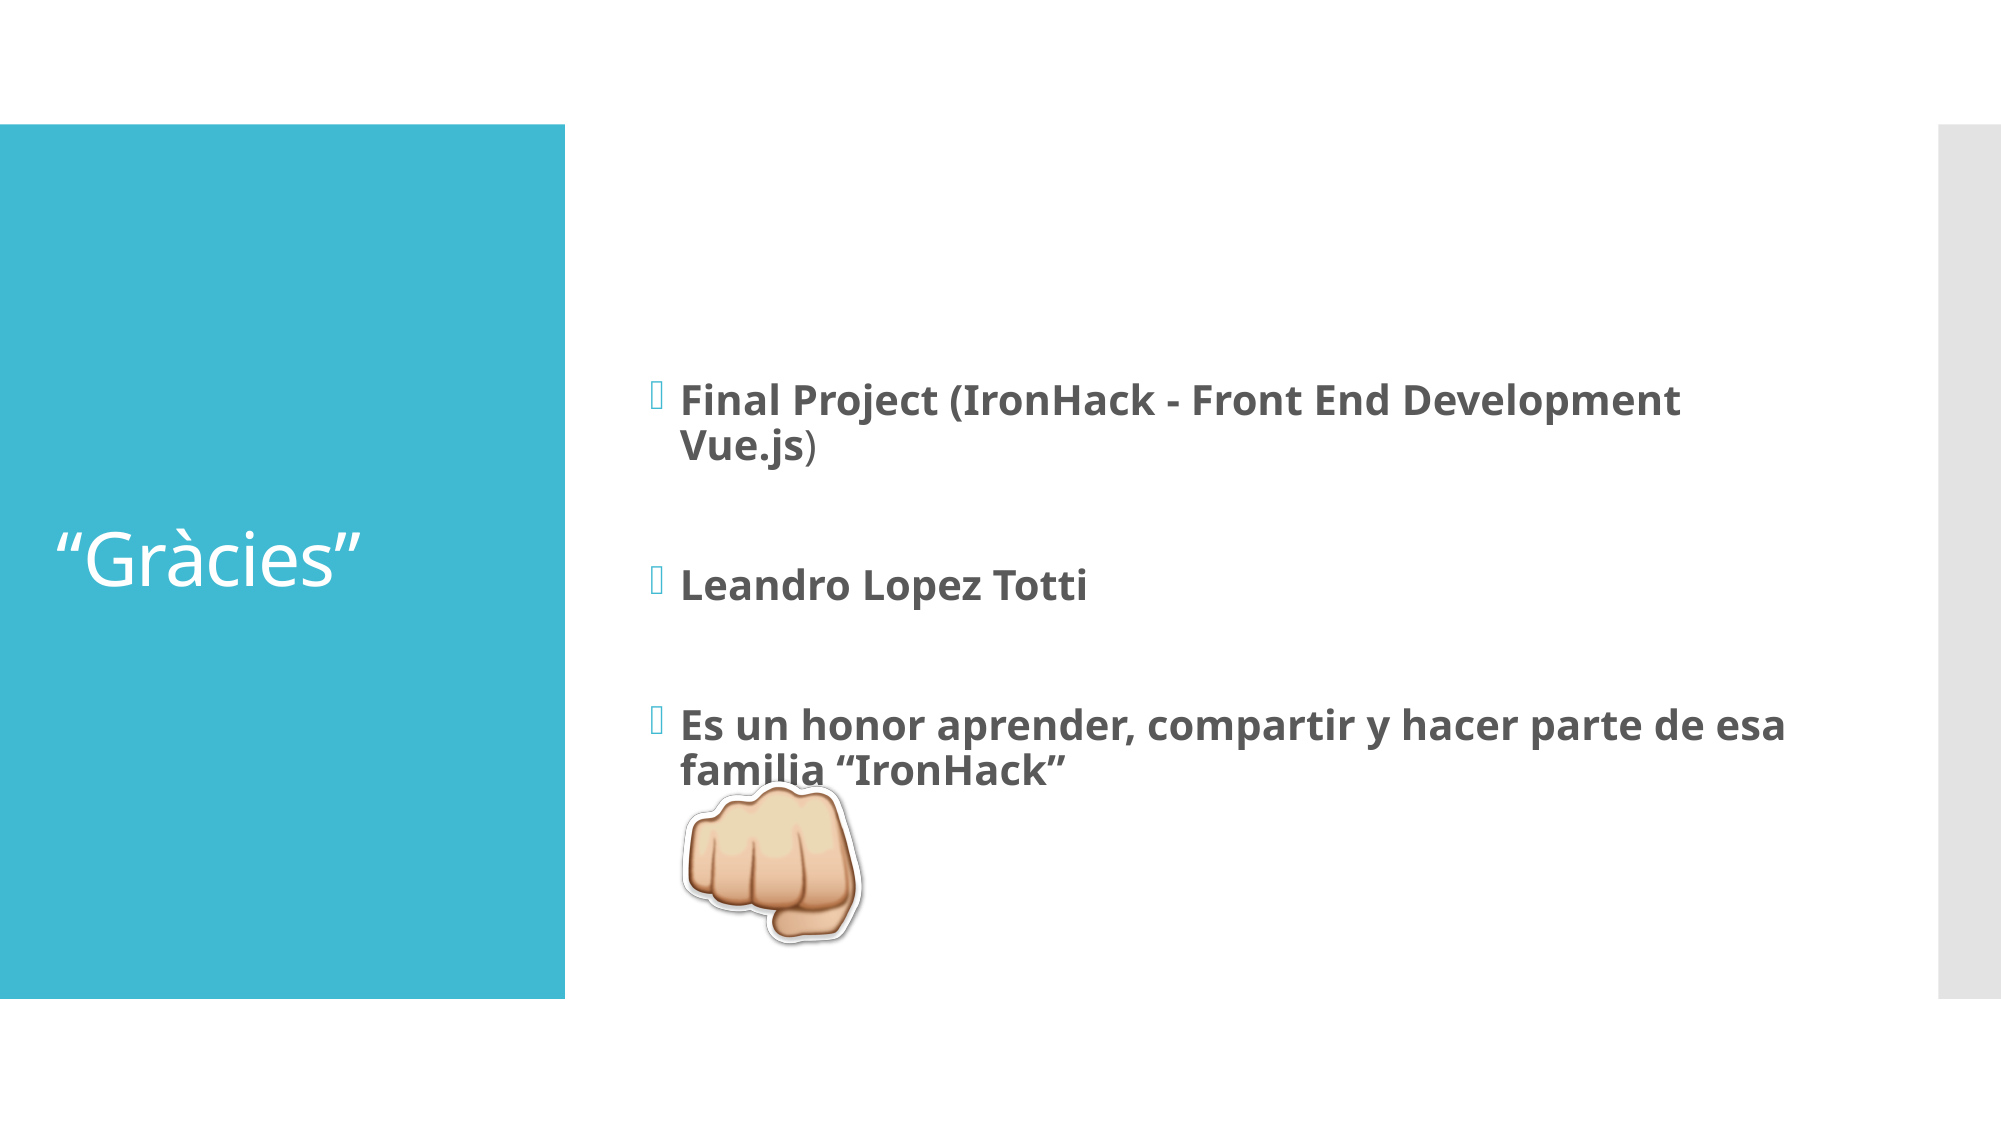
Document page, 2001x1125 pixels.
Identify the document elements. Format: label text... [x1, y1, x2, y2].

list Final Project (IronHack - Front End Development Vue.js) Leandro Lopez Totti Es un honor aprender, compartir y hacer parte de esa familia “IronHack” [634, 127, 1835, 1046]
picture [672, 774, 873, 957]
title “Gràcies” [41, 184, 525, 940]
